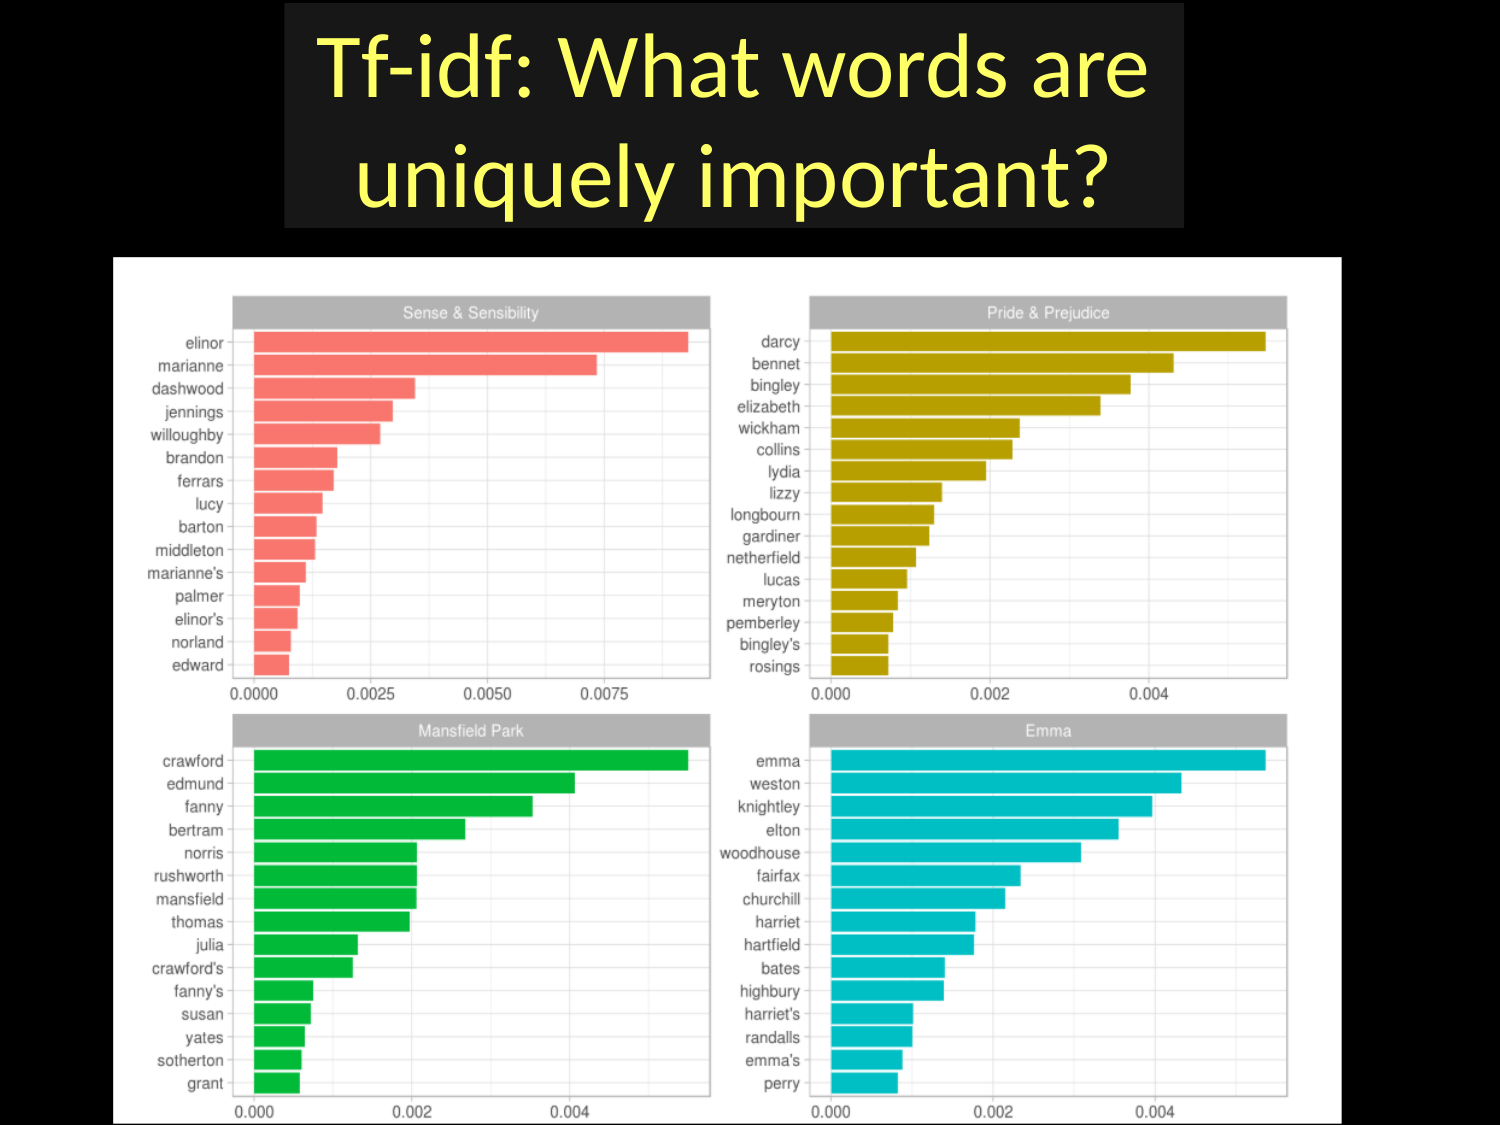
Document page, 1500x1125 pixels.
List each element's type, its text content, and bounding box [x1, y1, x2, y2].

picture [112, 256, 1343, 1125]
text_box Tf-idf: What words are uniquely important? [284, 3, 1185, 229]
